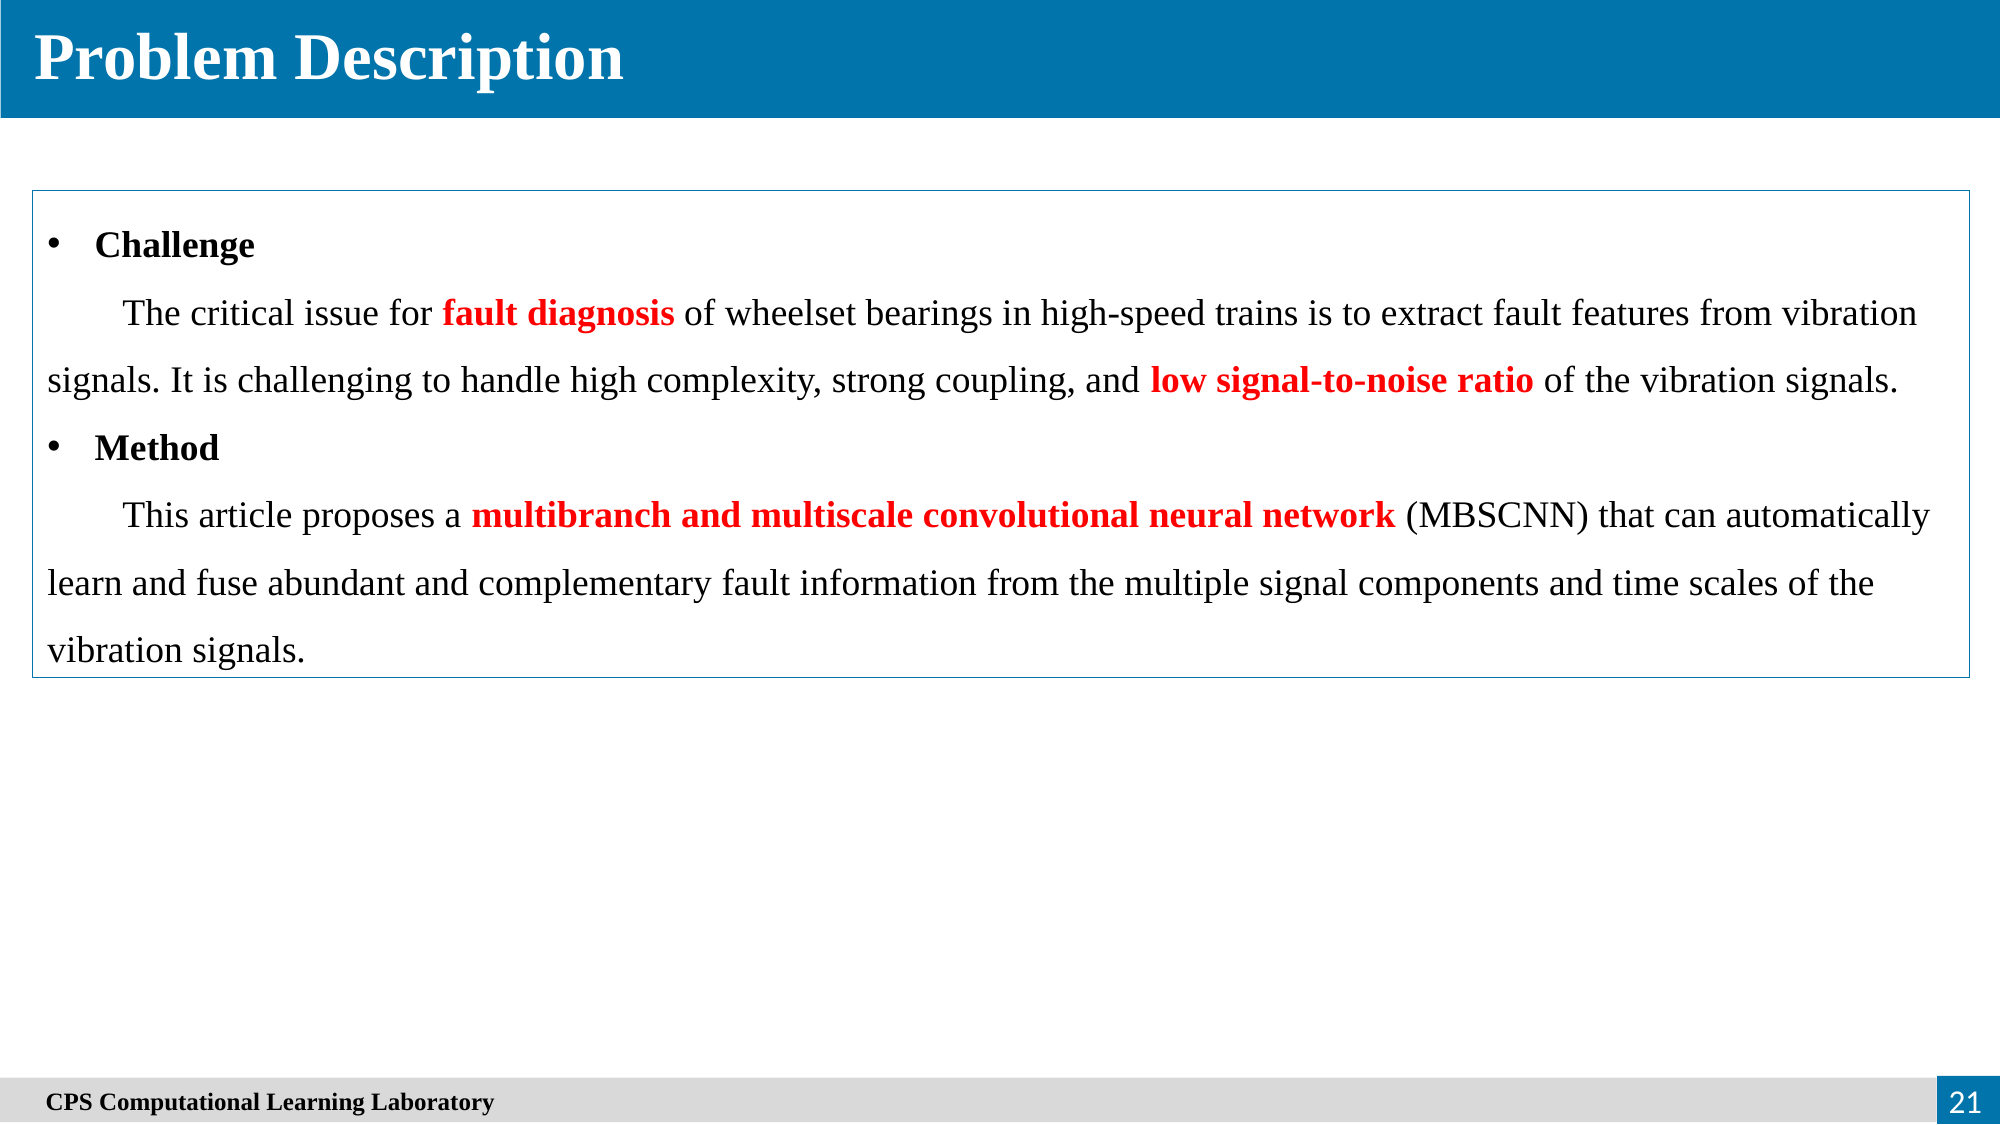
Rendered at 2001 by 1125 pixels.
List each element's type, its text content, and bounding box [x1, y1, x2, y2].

text_box 21 [1903, 1070, 1997, 1074]
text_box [0, 1074, 2000, 1125]
text_box [0, 0, 2000, 119]
text_box Problem Description [19, 5, 826, 100]
text_box Challenge The critical issue for fault diagnosis of wheelset bearings in high-speed trains is to extract fault features from vibration signals. It is challenging to handle high complexity, strong coupling, and low signal-to-noise ratio of the vibration signals. Method This article proposes a multibranch and multiscale convolutional neural network (MBSCNN) that can automatically learn and fuse abundant and complementary fault information from the multiple signal components and time scales of the vibration signals. [32, 190, 1970, 678]
